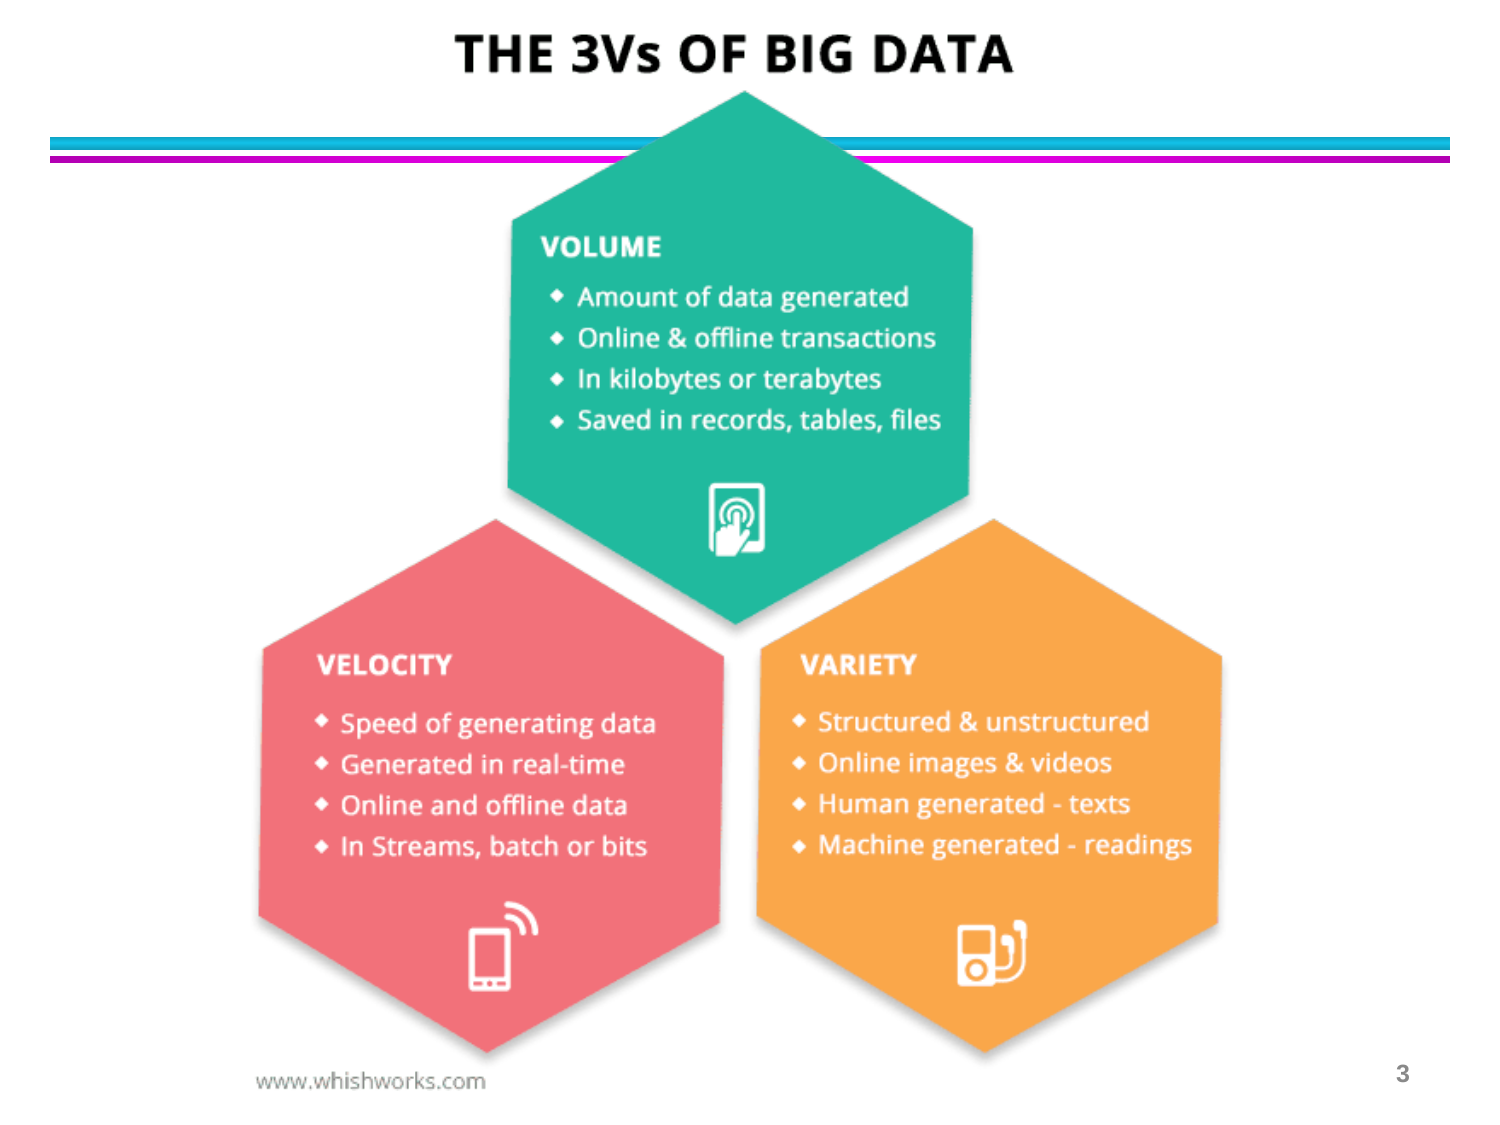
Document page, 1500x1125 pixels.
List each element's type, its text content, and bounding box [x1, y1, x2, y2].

picture [223, 0, 1277, 1125]
slide_number 3 [1280, 1042, 1425, 1103]
